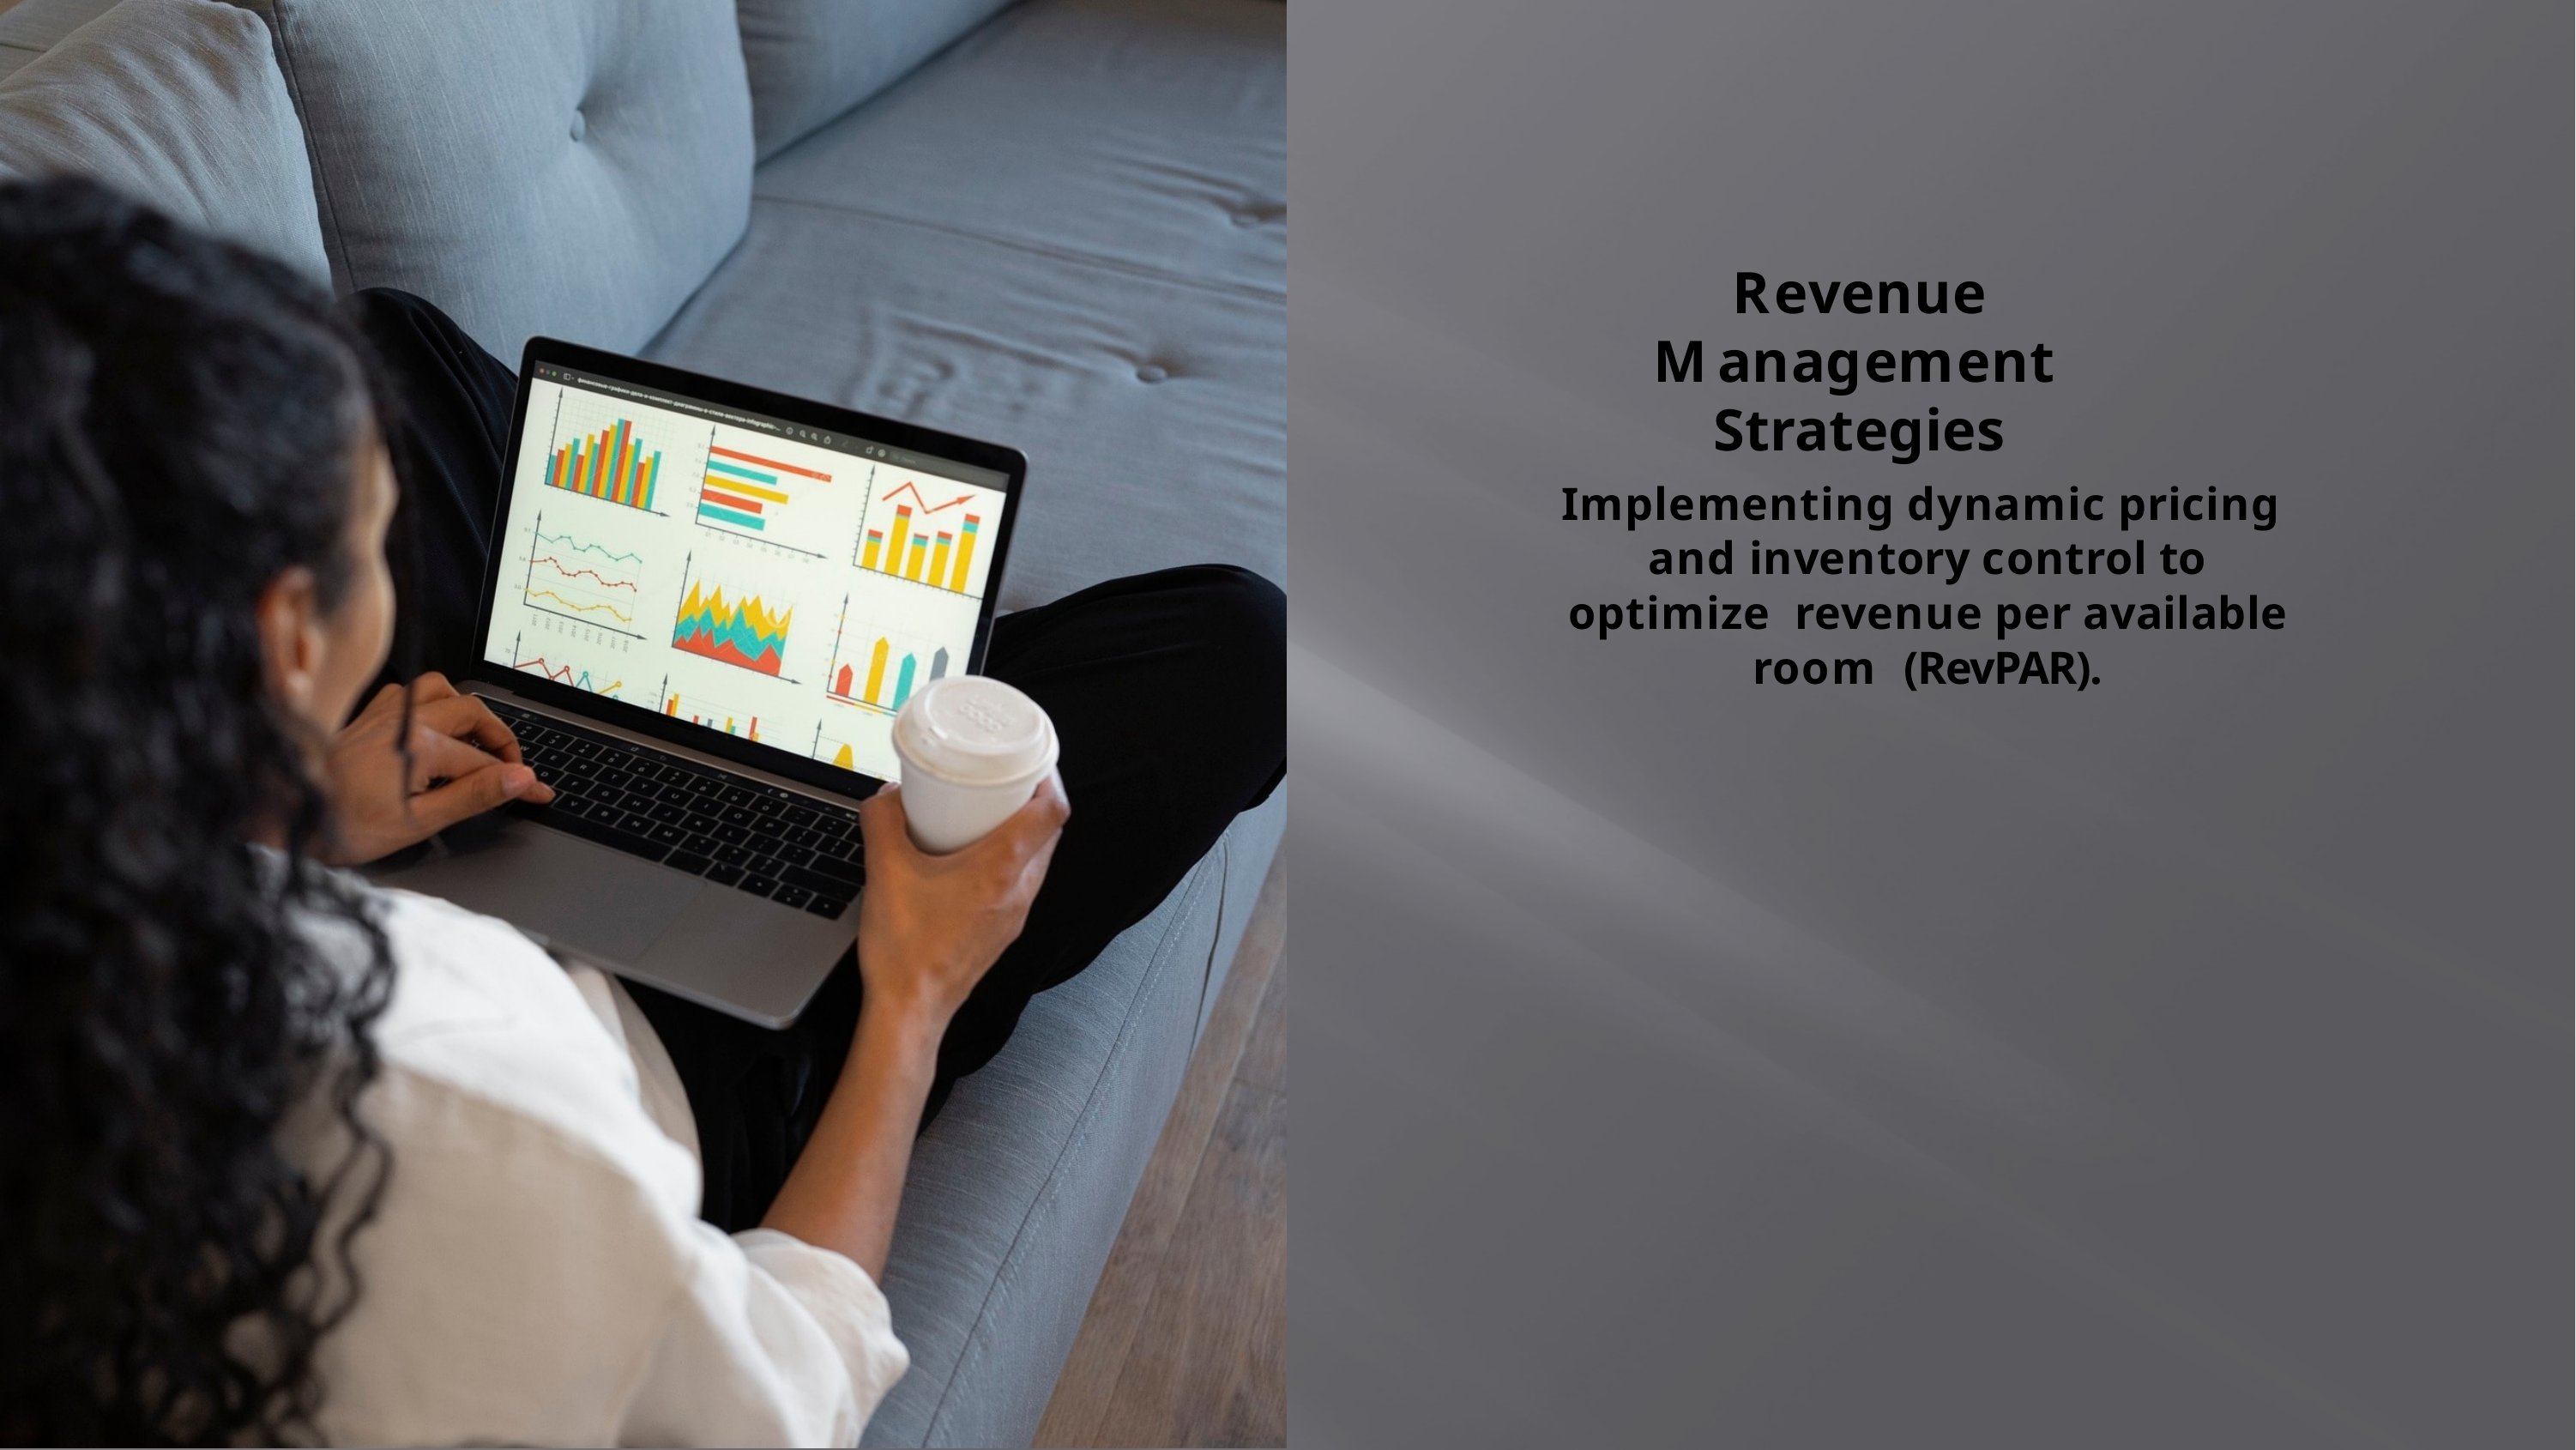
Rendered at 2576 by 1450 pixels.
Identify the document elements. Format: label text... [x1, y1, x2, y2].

picture [0, 0, 1288, 1448]
title Revenue Management Strategies Implementing dynamic pricing and inventory control to optimize revenue per available room (RevPAR). [1556, 254, 2299, 693]
